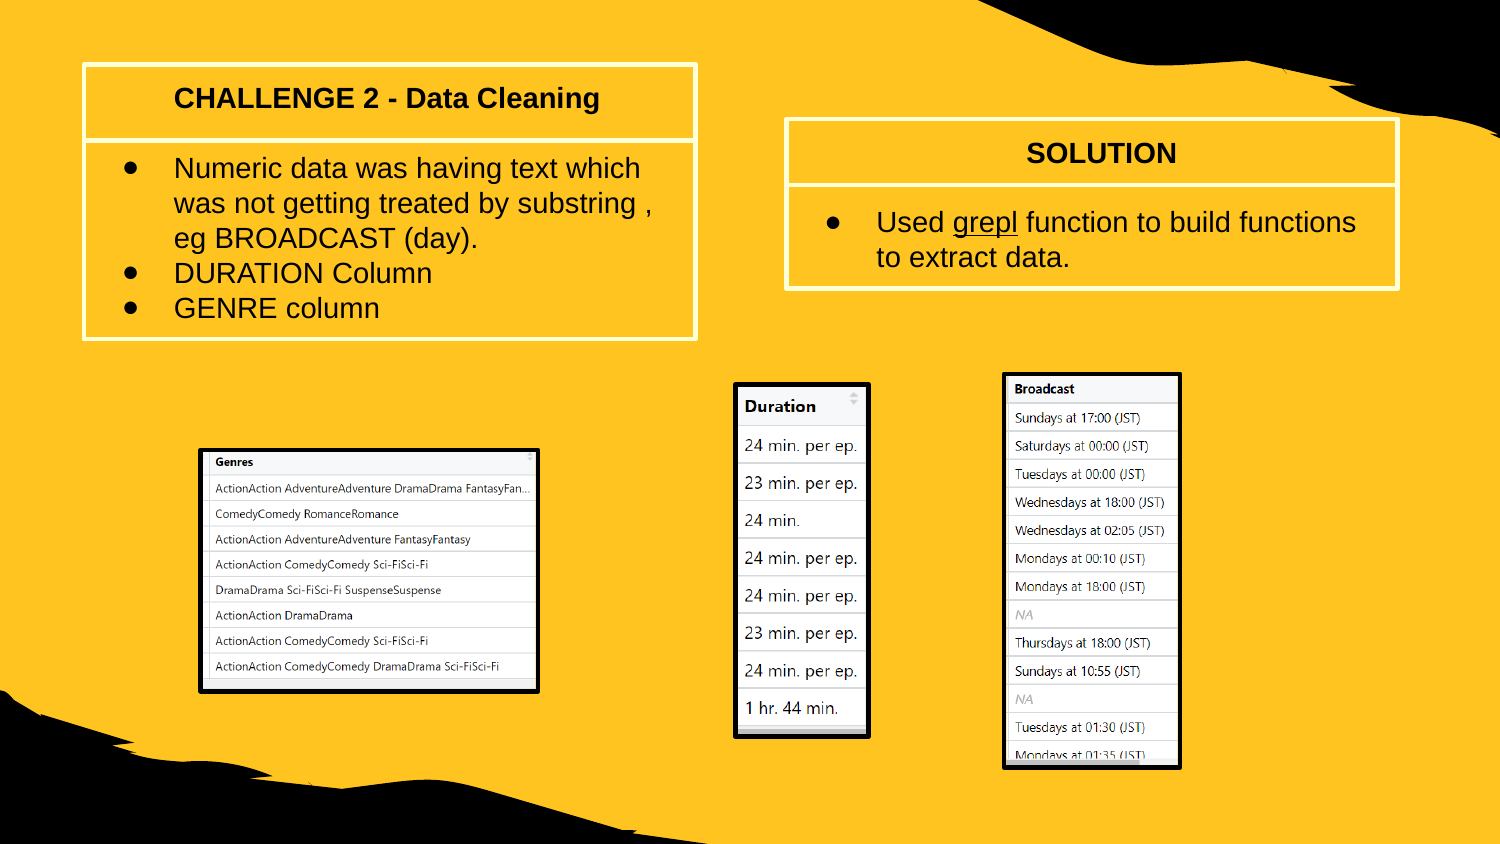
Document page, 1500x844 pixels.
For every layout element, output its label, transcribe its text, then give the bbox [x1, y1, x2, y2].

text_box SOLUTION Used grepl function to build functions to extract data. [786, 118, 1398, 183]
picture [737, 386, 867, 735]
text_box CHALLENGE 2 - Data Cleaning Numeric data was having text which was not getting treated by substring , eg BROADCAST (day). DURATION Column GENRE column [84, 145, 696, 339]
picture [202, 452, 536, 690]
text_box SOLUTION Used grepl function to build functions to extract data. [786, 191, 1398, 289]
text_box CHALLENGE 2 - Data Cleaning Numeric data was having text which was not getting treated by substring , eg BROADCAST (day). DURATION Column GENRE column [84, 64, 696, 140]
picture [1006, 375, 1178, 766]
